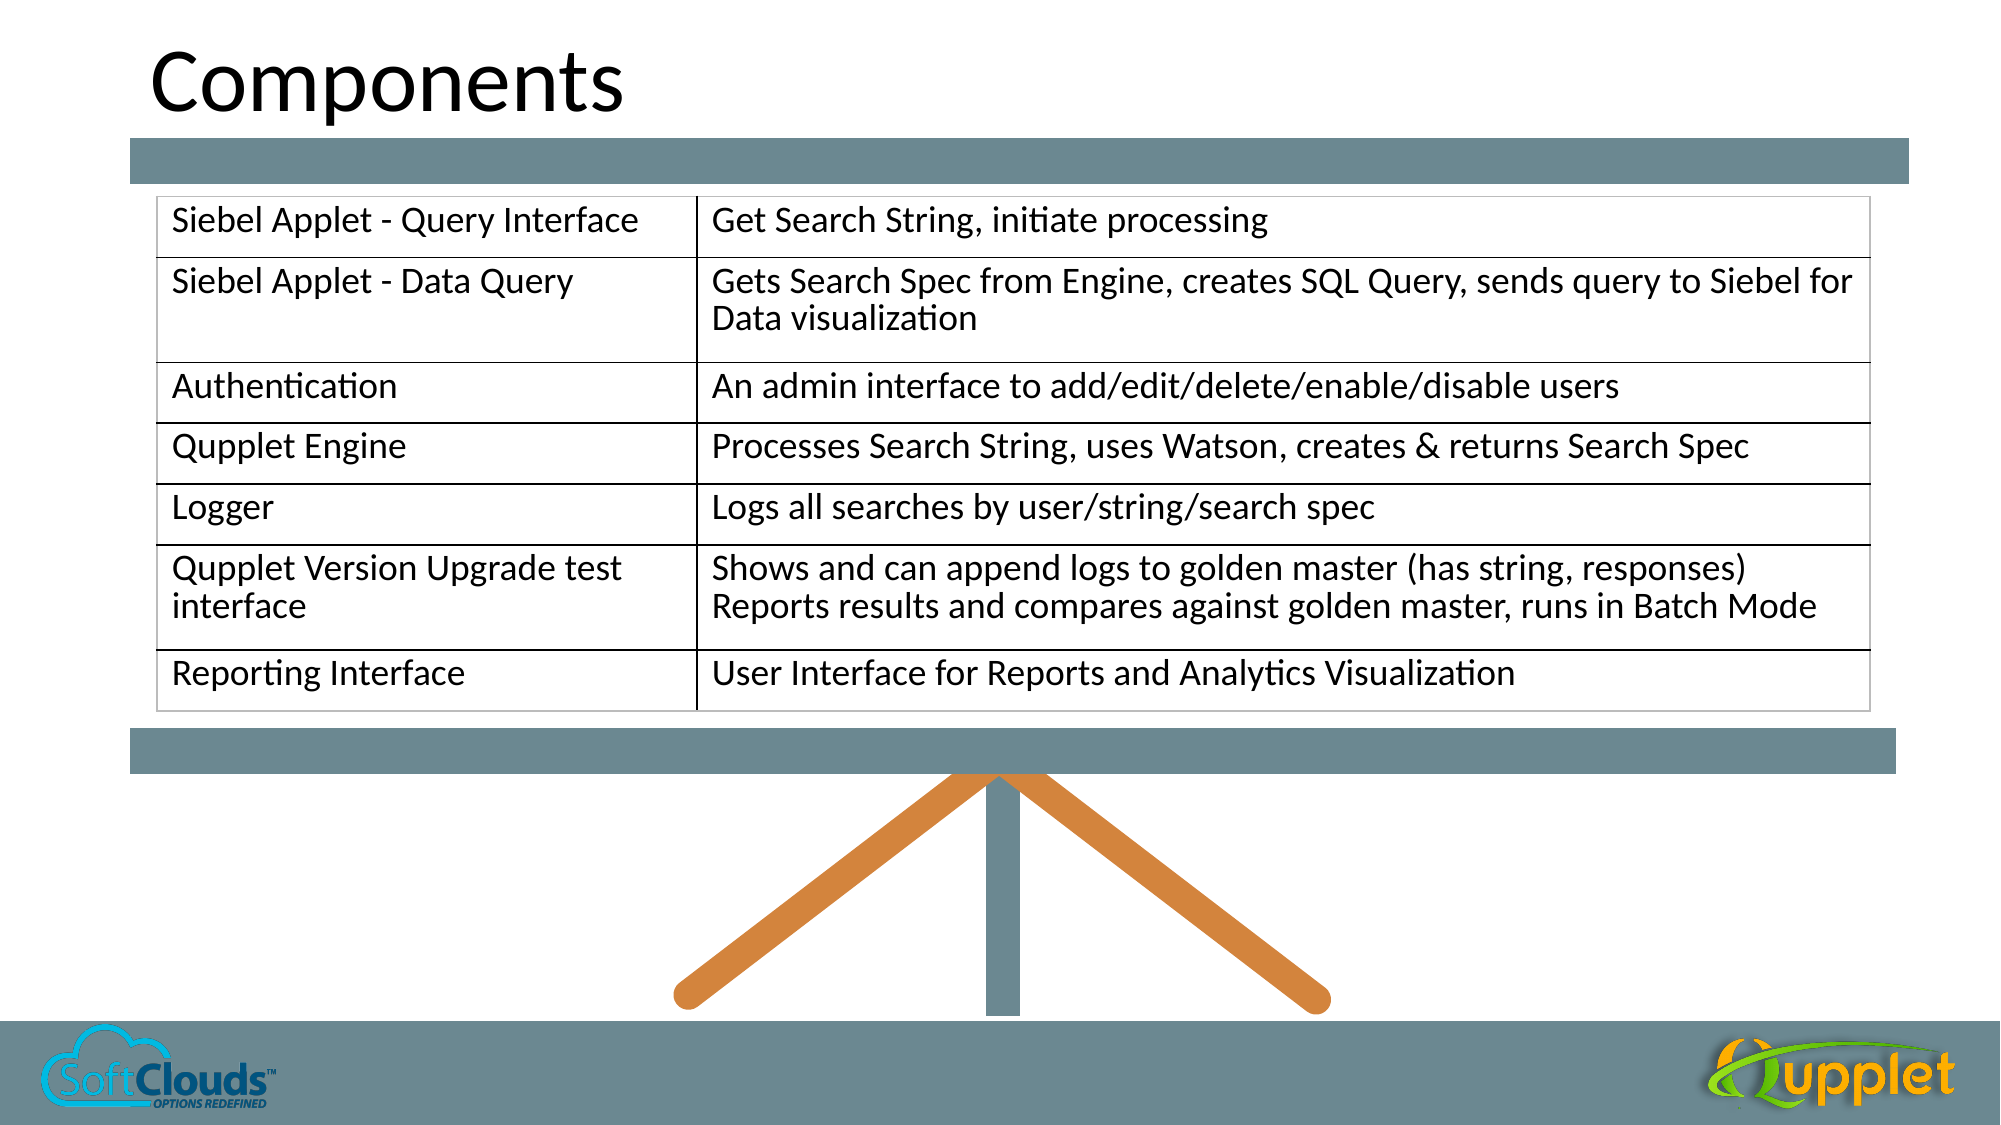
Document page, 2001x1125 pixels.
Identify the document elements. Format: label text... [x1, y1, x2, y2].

table_header Get Search String, initiate processing [698, 197, 1869, 257]
table_cell Siebel Applet - Data Query [158, 258, 696, 362]
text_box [0, 1021, 2000, 1125]
table_cell Logger [158, 485, 696, 544]
table_cell Reporting Interface [158, 651, 696, 710]
text_box [672, 775, 1002, 1011]
table_cell Processes Search String, uses Watson, creates & returns Search Spec [698, 424, 1869, 483]
text_box [129, 137, 1910, 185]
text_box [1000, 775, 1333, 1016]
text_box Components [135, 12, 641, 137]
table_cell User Interface for Reports and Analytics Visualization [698, 651, 1869, 710]
text_box [129, 727, 1897, 775]
table_cell Authentication [158, 363, 696, 422]
text_box [985, 778, 1021, 1017]
table_cell Logs all searches by user/string/search spec [698, 485, 1869, 544]
table_header Siebel Applet - Query Interface [158, 197, 696, 257]
table_cell An admin interface to add/edit/delete/enable/disable users [698, 363, 1869, 422]
table_cell Gets Search Spec from Engine, creates SQL Query, sends query to Siebel for Data visualization [698, 258, 1869, 362]
table_cell Qupplet Engine [158, 424, 696, 483]
table_cell Qupplet Version Upgrade test interface [158, 546, 696, 649]
table_cell Shows and can append logs to golden master (has string, responses) Reports results and compares against golden master, runs in Batch Mode [698, 546, 1869, 649]
